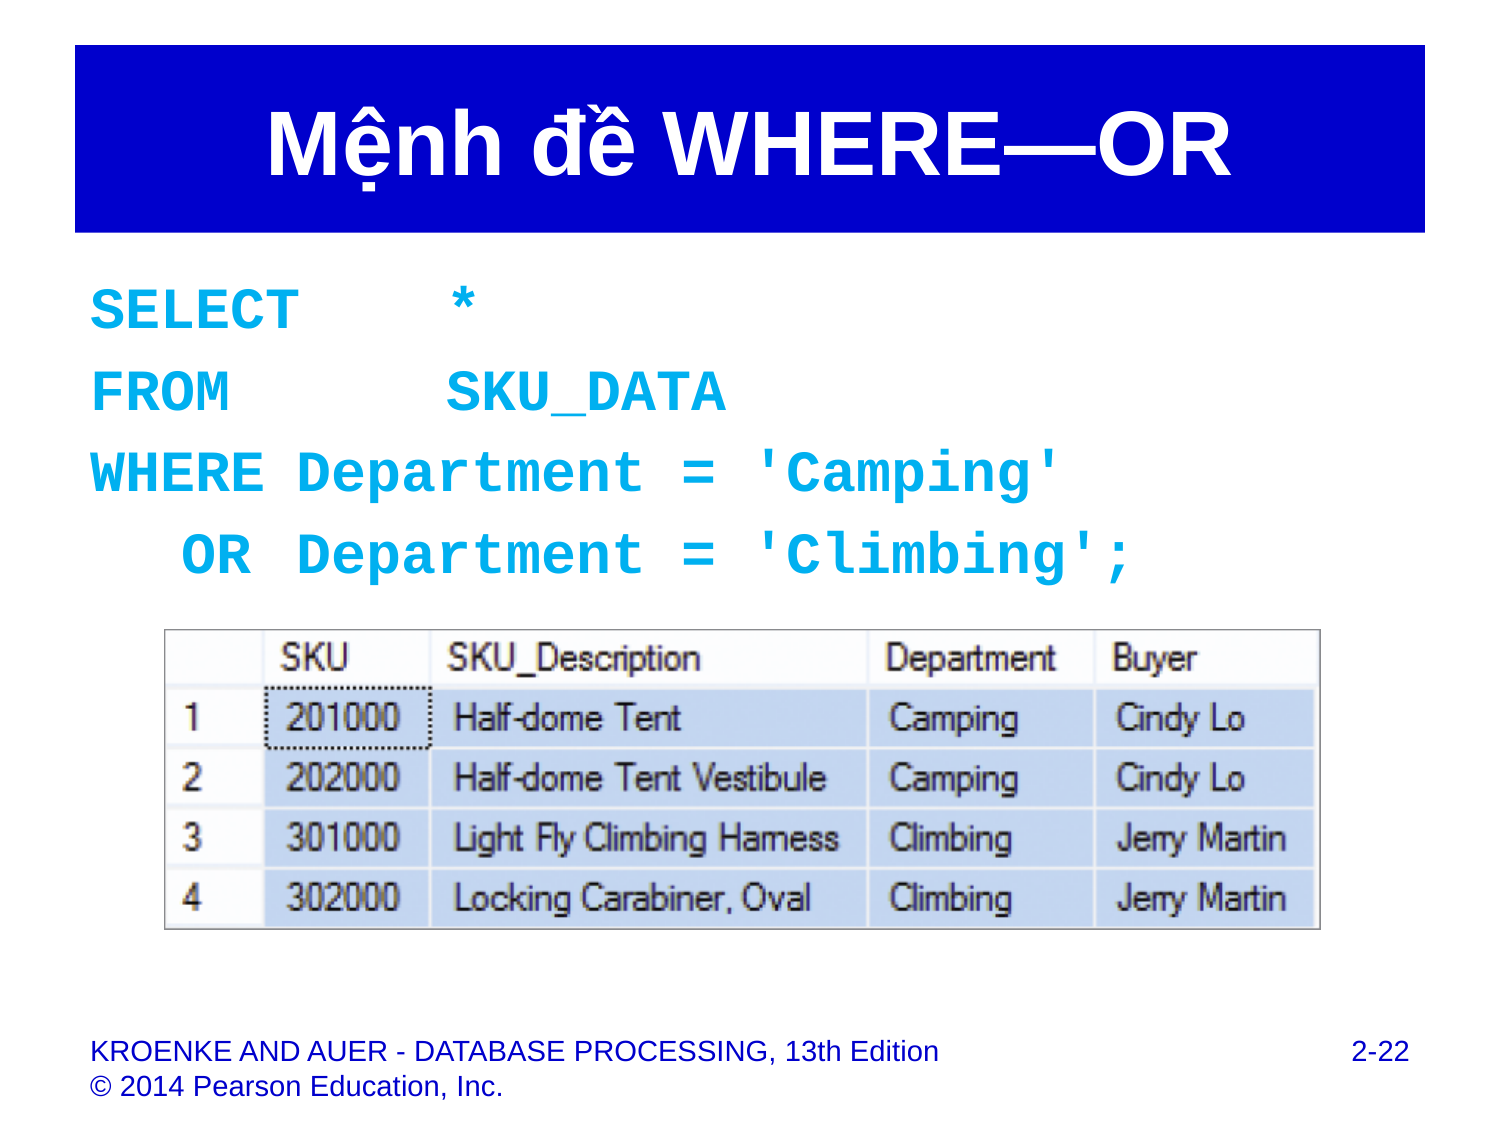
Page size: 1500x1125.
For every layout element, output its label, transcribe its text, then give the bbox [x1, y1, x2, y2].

picture [164, 629, 1321, 931]
list SELECT * FROM SKU_DATA WHERE Department = 'Camping' OR Department = 'Climbing'; [74, 262, 1426, 601]
slide_number 2-22 [1249, 1024, 1426, 1103]
footer KROENKE AND AUER - DATABASE PROCESSING, 13th Edition © 2014 Pearson Education, Inc. [74, 1024, 976, 1104]
title Mệnh đề WHERE—OR [74, 44, 1426, 233]
